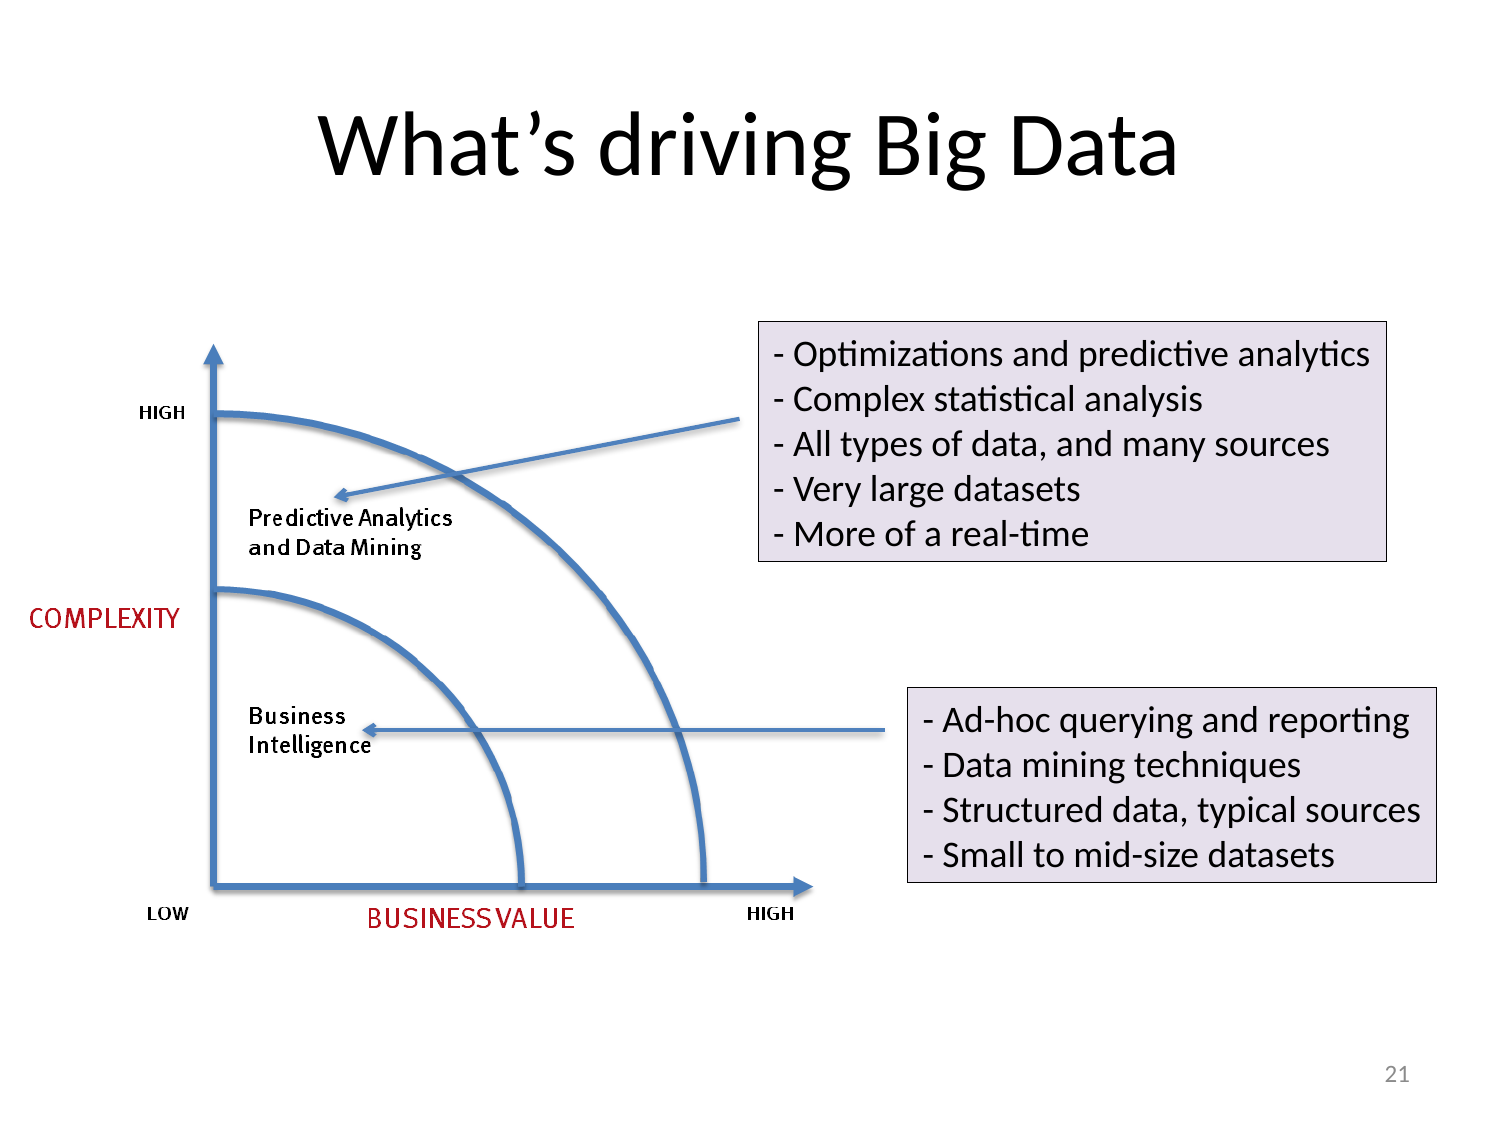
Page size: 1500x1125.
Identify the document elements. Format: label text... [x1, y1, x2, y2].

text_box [361, 687, 1461, 885]
picture [0, 318, 842, 954]
slide_number 21 [1074, 1042, 1425, 1103]
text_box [333, 321, 1406, 565]
title What’s driving Big Data [75, 45, 1425, 233]
